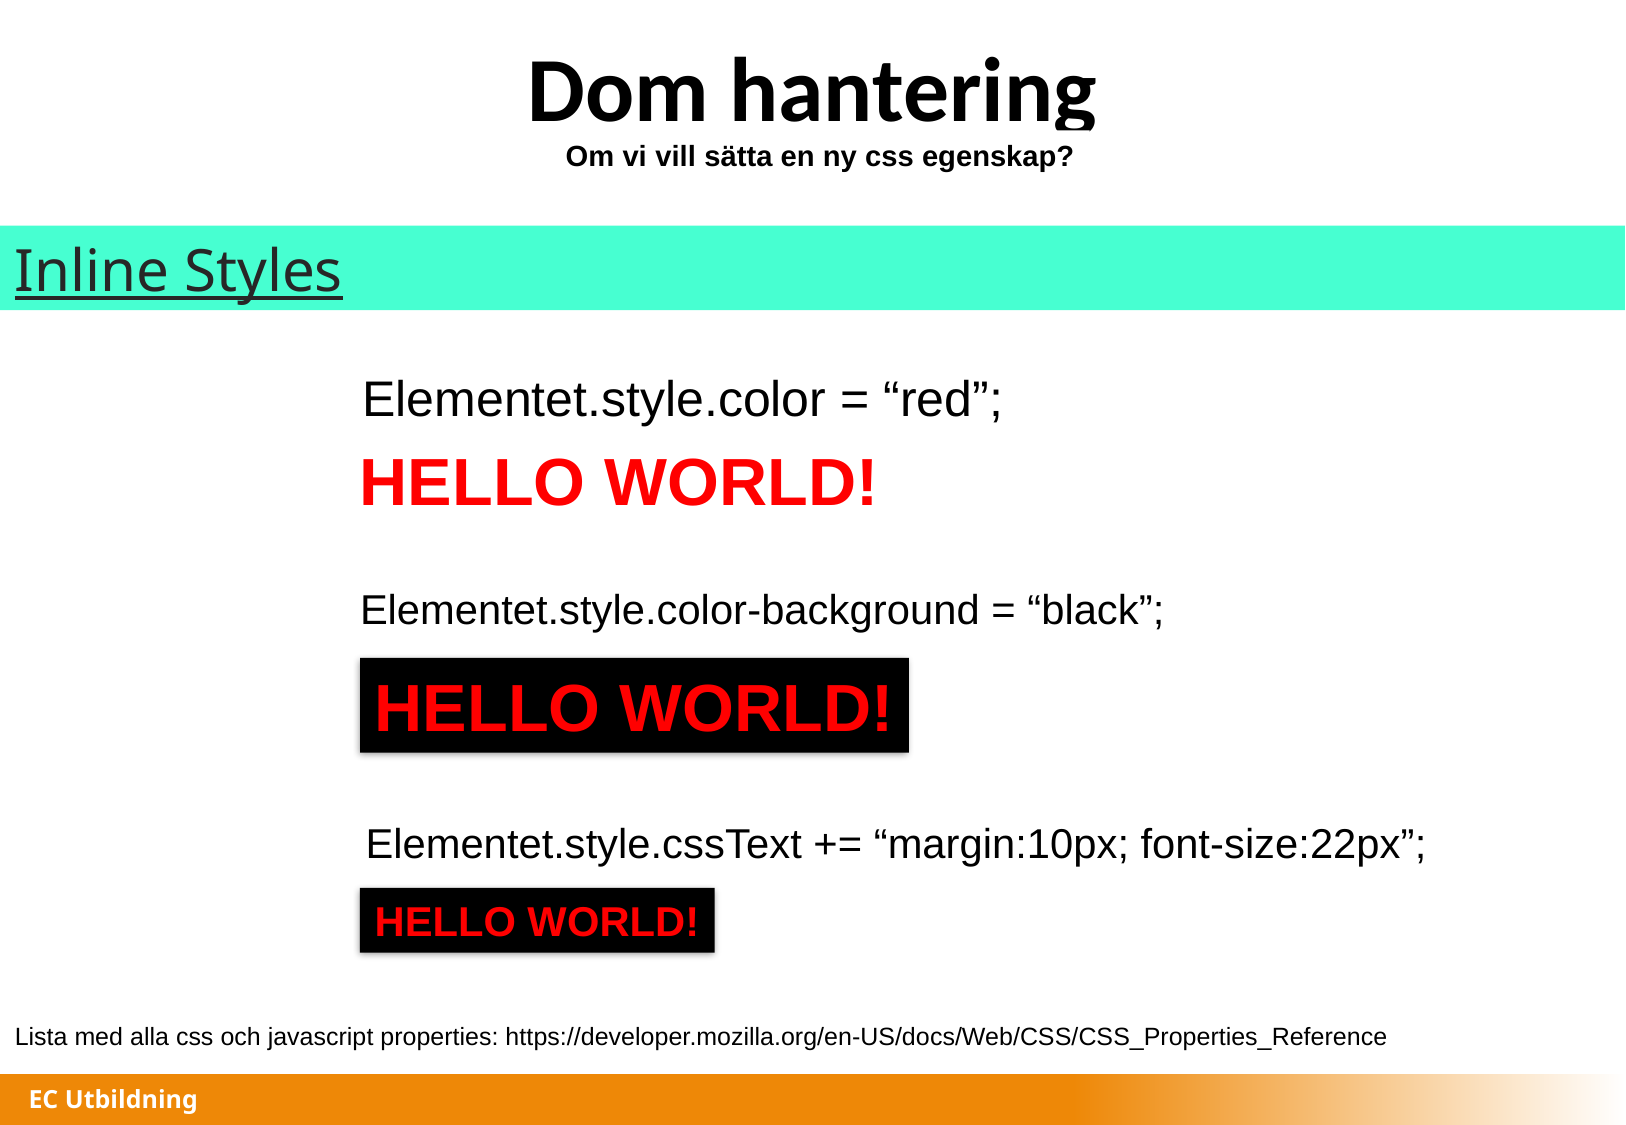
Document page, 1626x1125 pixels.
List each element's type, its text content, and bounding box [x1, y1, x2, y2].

text_box Elementet.style.cssText += “margin:10px; font-size:22px”; [350, 809, 1442, 875]
text_box HELLO WORLD! [357, 655, 912, 756]
text_box Om vi vill sätta en ny css egenskap? [549, 128, 1092, 182]
title Dom hantering [73, 19, 1552, 149]
text_box Lista med alla css och javascript properties: https://developer.mozilla.org/en-US/docs/Web/CSS/CSS_Properties_Reference [0, 1012, 1625, 1058]
text_box HELLO WORLD! [357, 885, 718, 956]
text_box HELLO WORLD! [345, 431, 895, 527]
text_box EC Utbildning [28, 1083, 551, 1114]
text_box Elementet.style.color = “red”; [348, 358, 1019, 434]
text_box Inline Styles [0, 225, 1625, 311]
text_box Elementet.style.color-background = “black”; [345, 575, 1180, 641]
